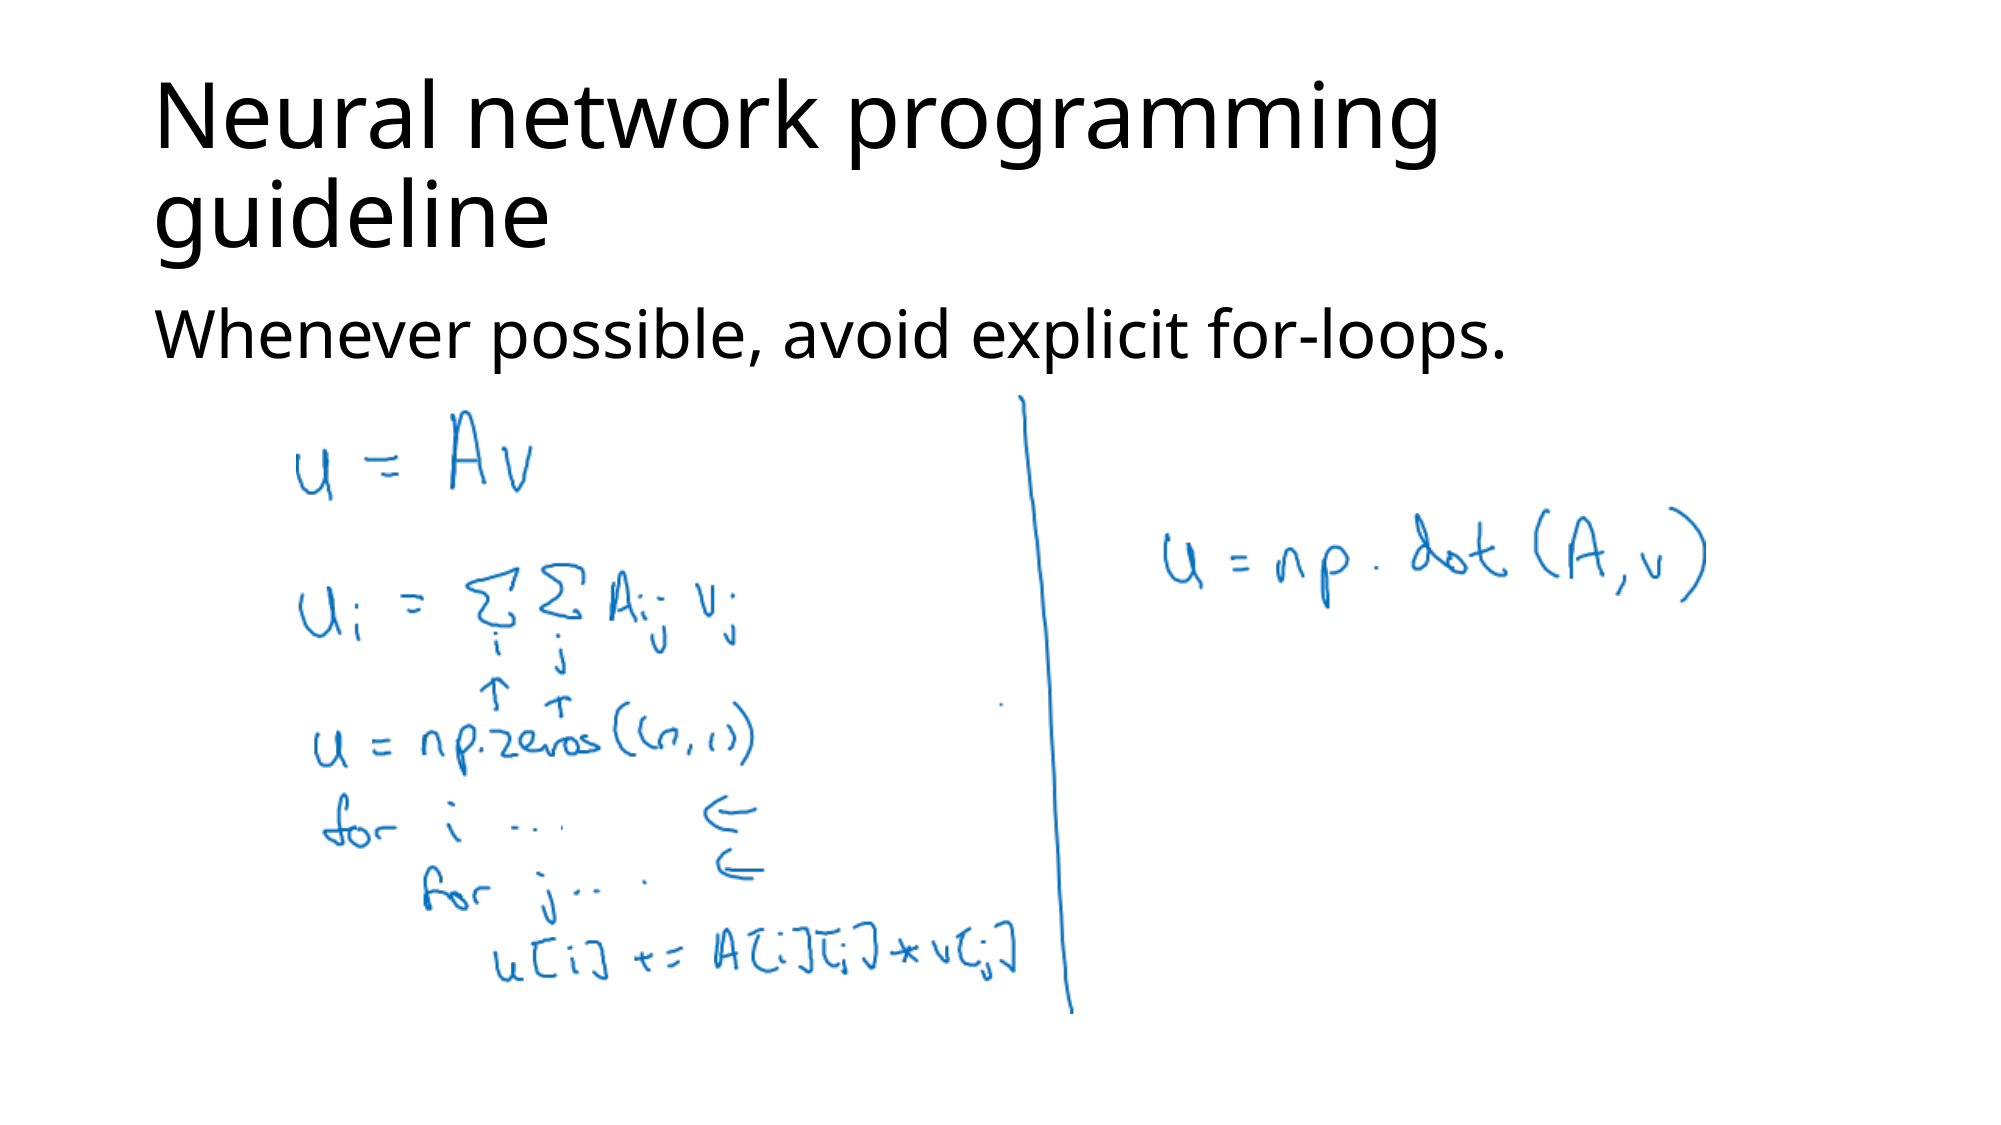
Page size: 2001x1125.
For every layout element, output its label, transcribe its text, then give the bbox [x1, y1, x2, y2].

text_box Neural network programming guideline [137, 59, 1863, 278]
text_box Whenever possible, avoid explicit for-loops. [139, 284, 1527, 380]
picture [296, 395, 1706, 1014]
